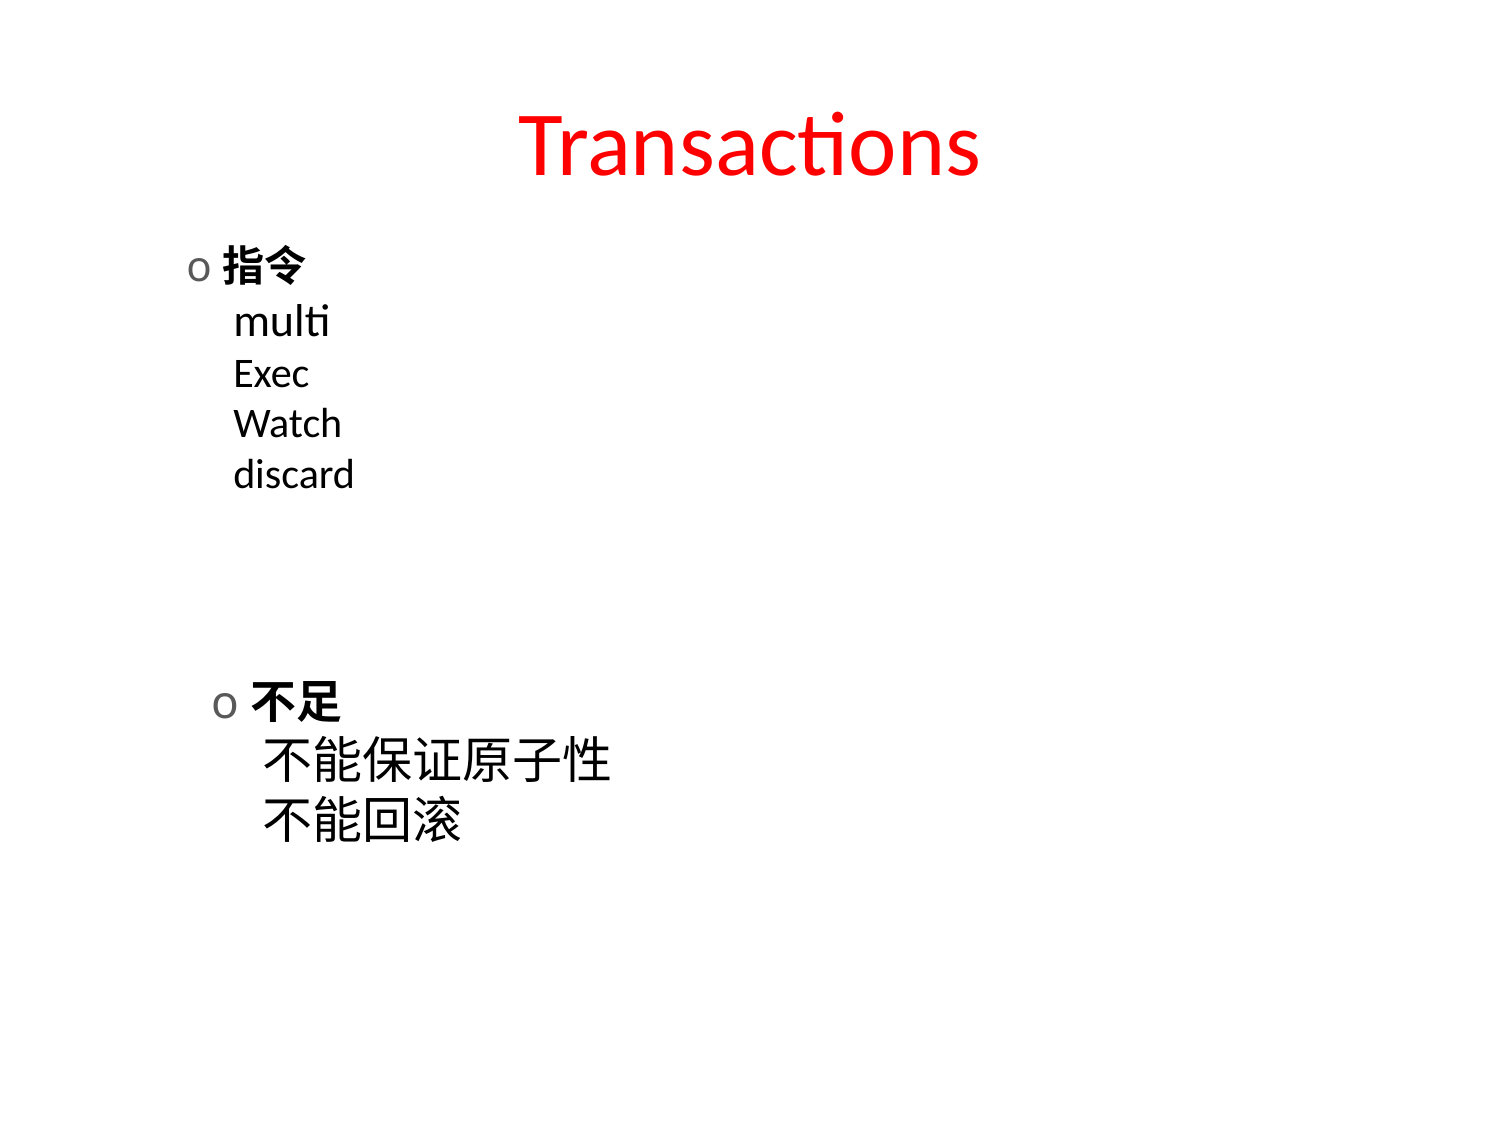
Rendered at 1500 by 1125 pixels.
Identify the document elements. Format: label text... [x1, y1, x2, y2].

text_box 不足 不能保证原子性 不能回滚 [200, 667, 1089, 938]
text_box 指令 multi Exec Watch discard [175, 234, 1064, 504]
title Transactions [75, 45, 1425, 233]
